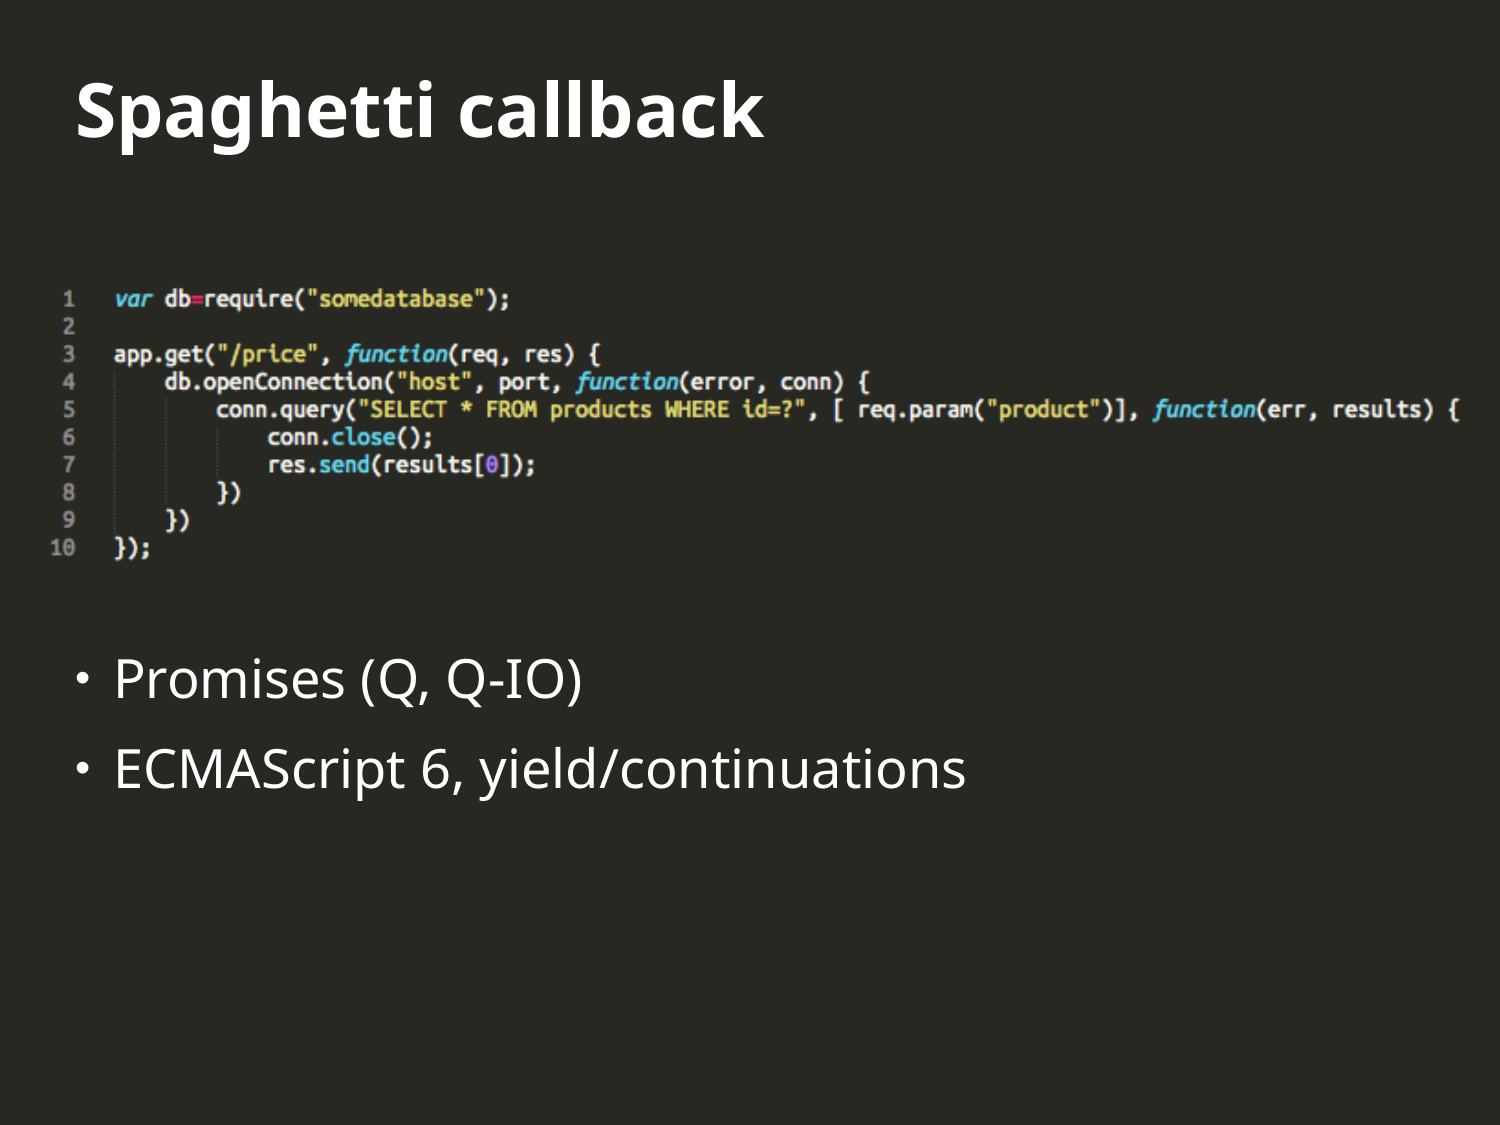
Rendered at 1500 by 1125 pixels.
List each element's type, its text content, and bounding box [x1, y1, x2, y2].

list Promises (Q, Q-IO) ECMAScript 6, yield/continuations [75, 644, 1425, 1084]
list Spaghetti callback [75, 71, 1425, 170]
picture [28, 285, 1468, 565]
